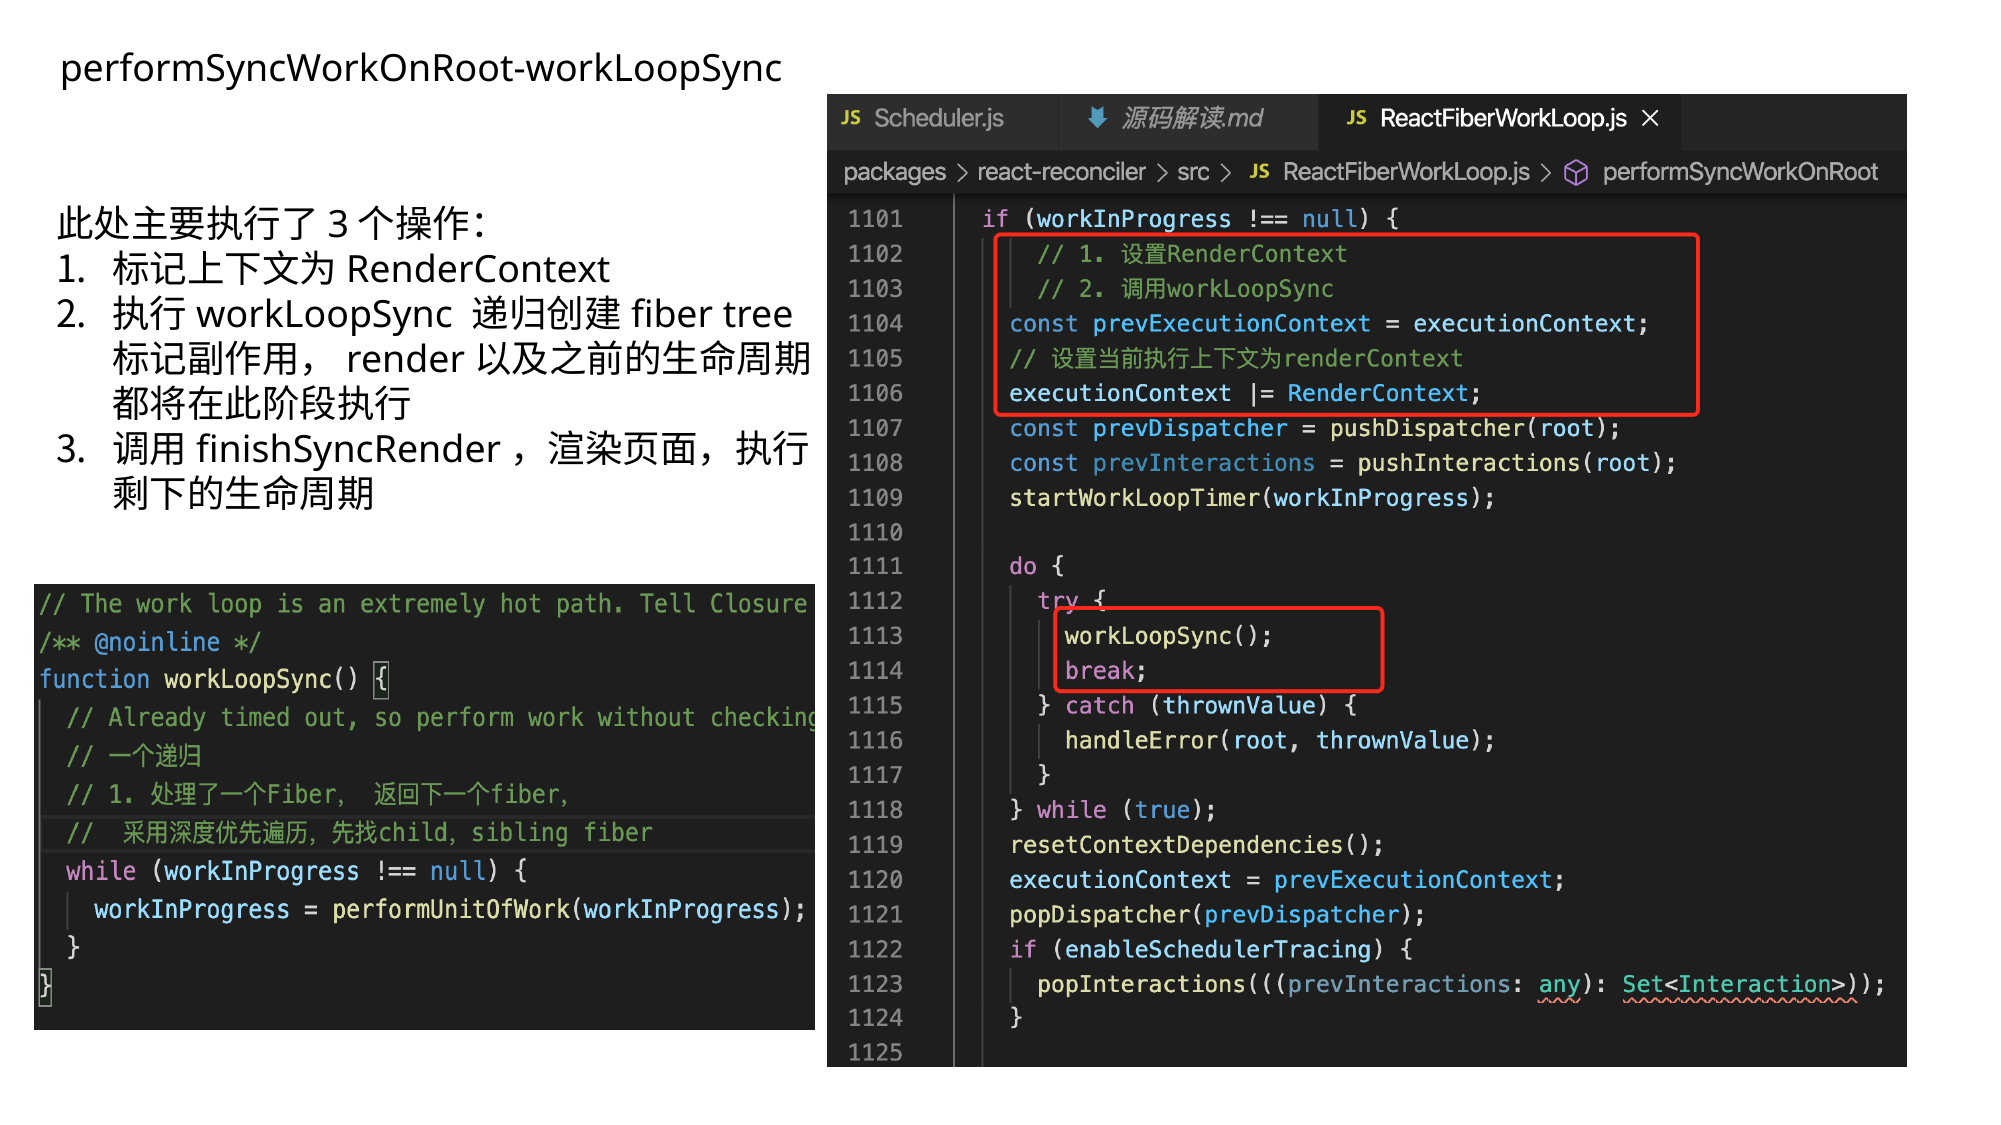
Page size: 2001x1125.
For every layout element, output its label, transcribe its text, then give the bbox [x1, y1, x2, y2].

picture [34, 584, 815, 1030]
text_box 此处主要执行了3个操作： 标记上下文为RenderContext 执行workLoopSync 递归创建fiber tree 标记副作用，render以及之前的生命周期 都将在此阶段执行 调用finishSyncRender，渲染页面，执行 剩下的生命周期 [41, 192, 827, 523]
picture [827, 94, 1907, 1067]
text_box performSyncWorkOnRoot-workLoopSync [45, 37, 815, 97]
